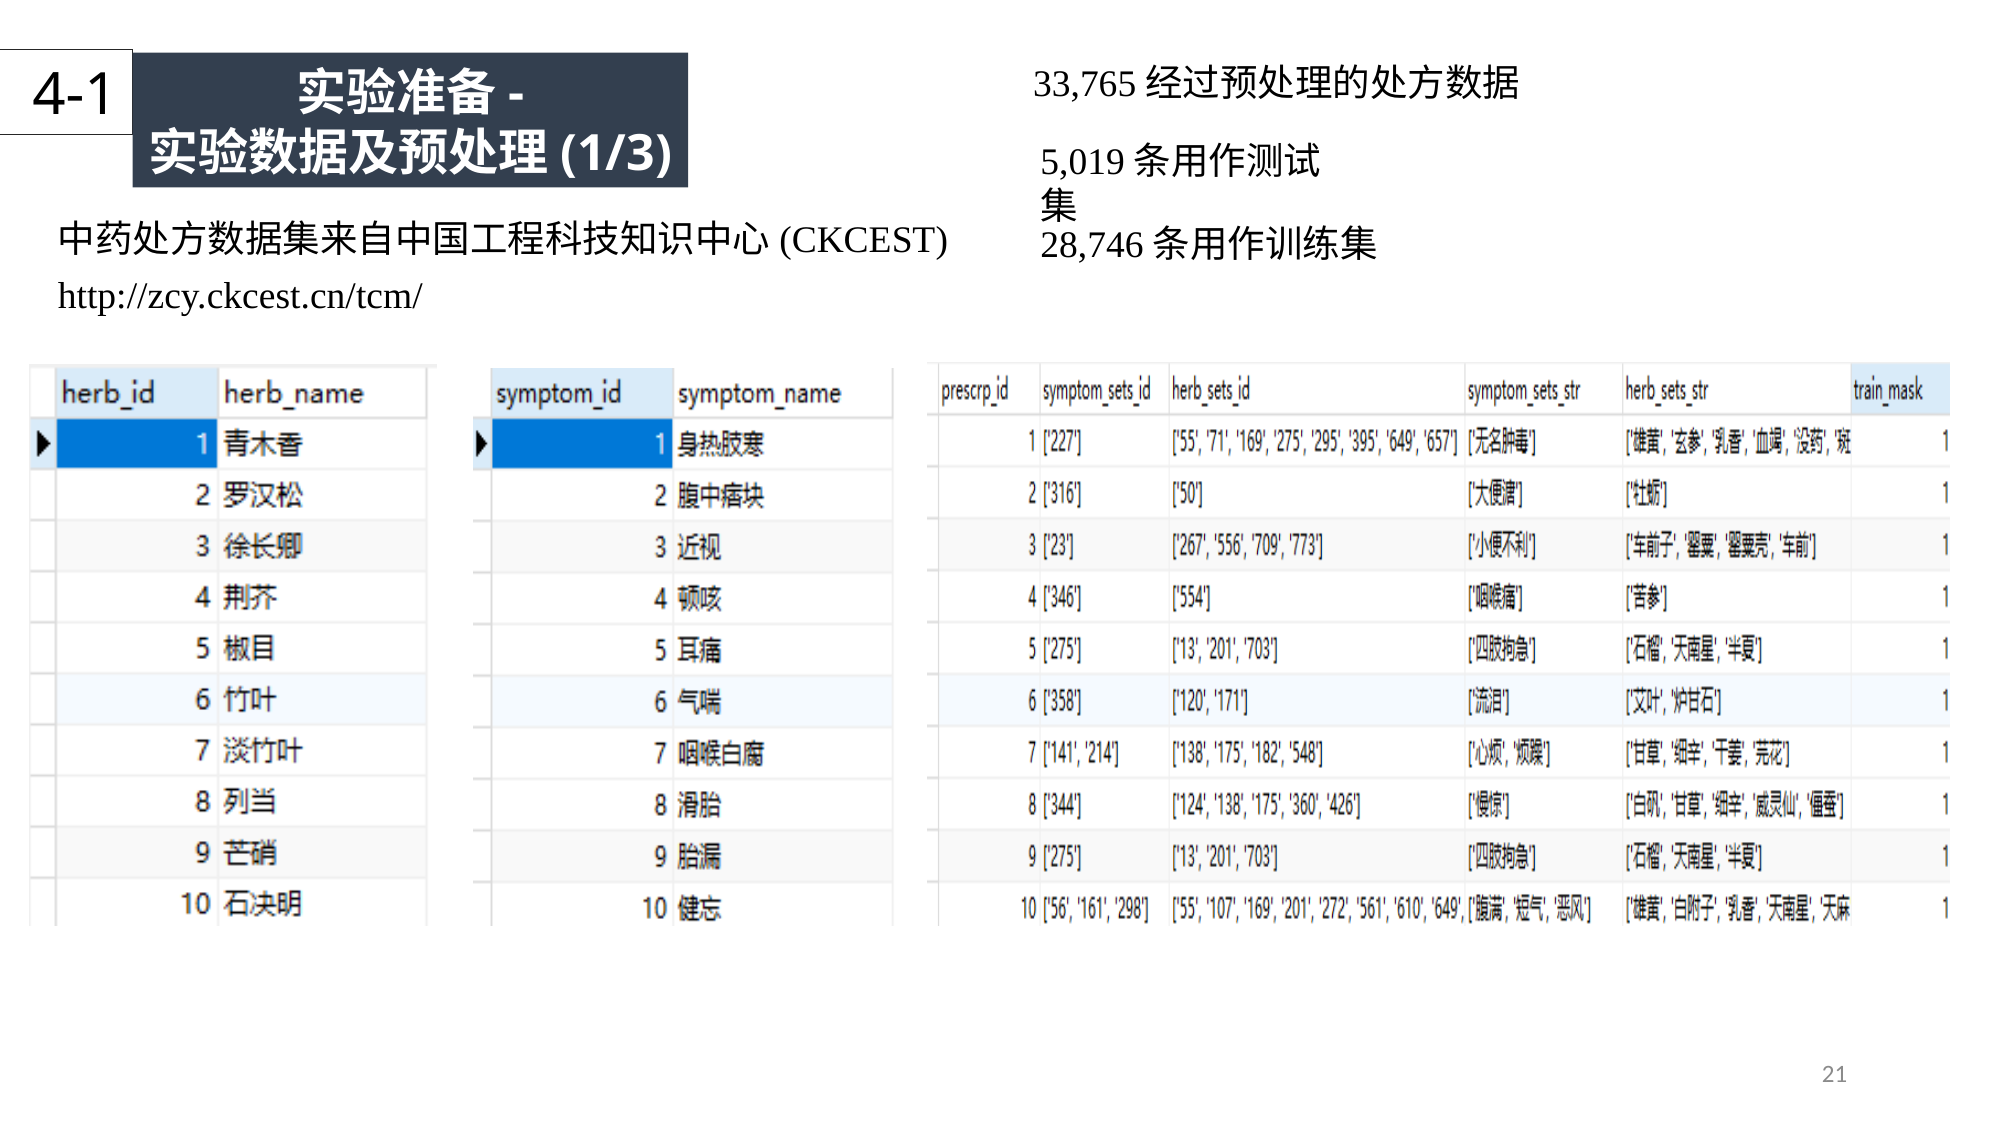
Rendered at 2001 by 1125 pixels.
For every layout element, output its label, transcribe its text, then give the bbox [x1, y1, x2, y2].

slide_number 21 [1412, 1042, 1863, 1103]
text_box 实验准备- 实验数据及预处理(1/3) [132, 52, 689, 188]
picture [927, 362, 1950, 926]
text_box 中药处方数据集来自中国工程科技知识中心(CKCEST) [43, 207, 1025, 263]
picture [29, 364, 437, 926]
text_box http://zcy.ckcest.cn/tcm/ [43, 263, 1045, 324]
text_box 28,746条用作训练集 [1025, 213, 1520, 273]
text_box 33,765经过预处理的处方数据 [1018, 51, 2000, 112]
text_box 4-1 [0, 49, 133, 135]
picture [473, 368, 903, 926]
text_box 5,019条用作测试集 [1025, 130, 1371, 235]
